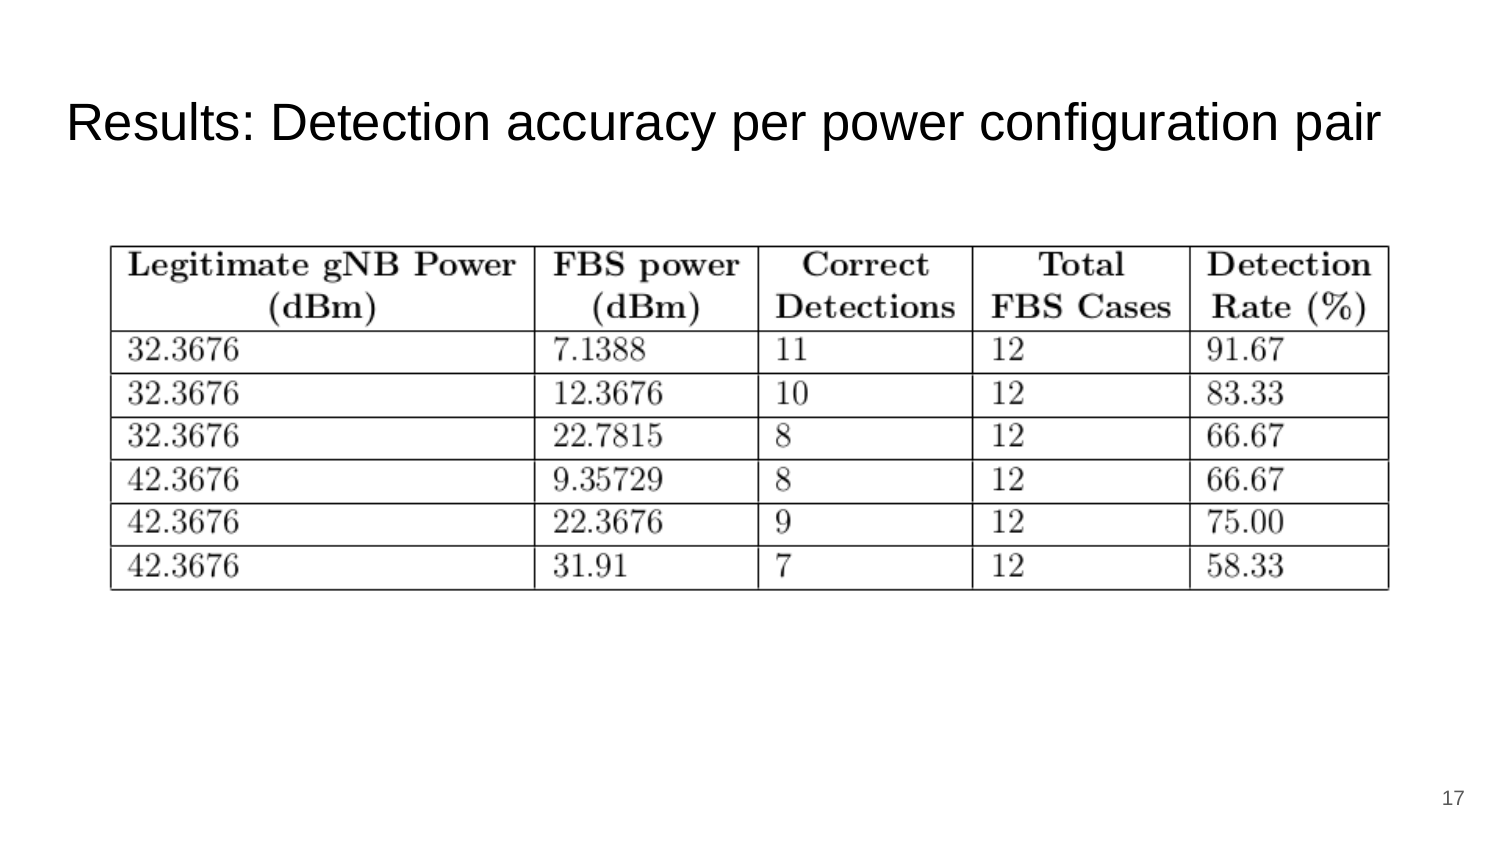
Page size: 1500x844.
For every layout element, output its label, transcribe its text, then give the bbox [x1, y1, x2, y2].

title Results: Detection accuracy per power configuration pair [51, 72, 1449, 167]
slide_number ‹#› [1389, 764, 1480, 830]
picture [90, 224, 1410, 605]
